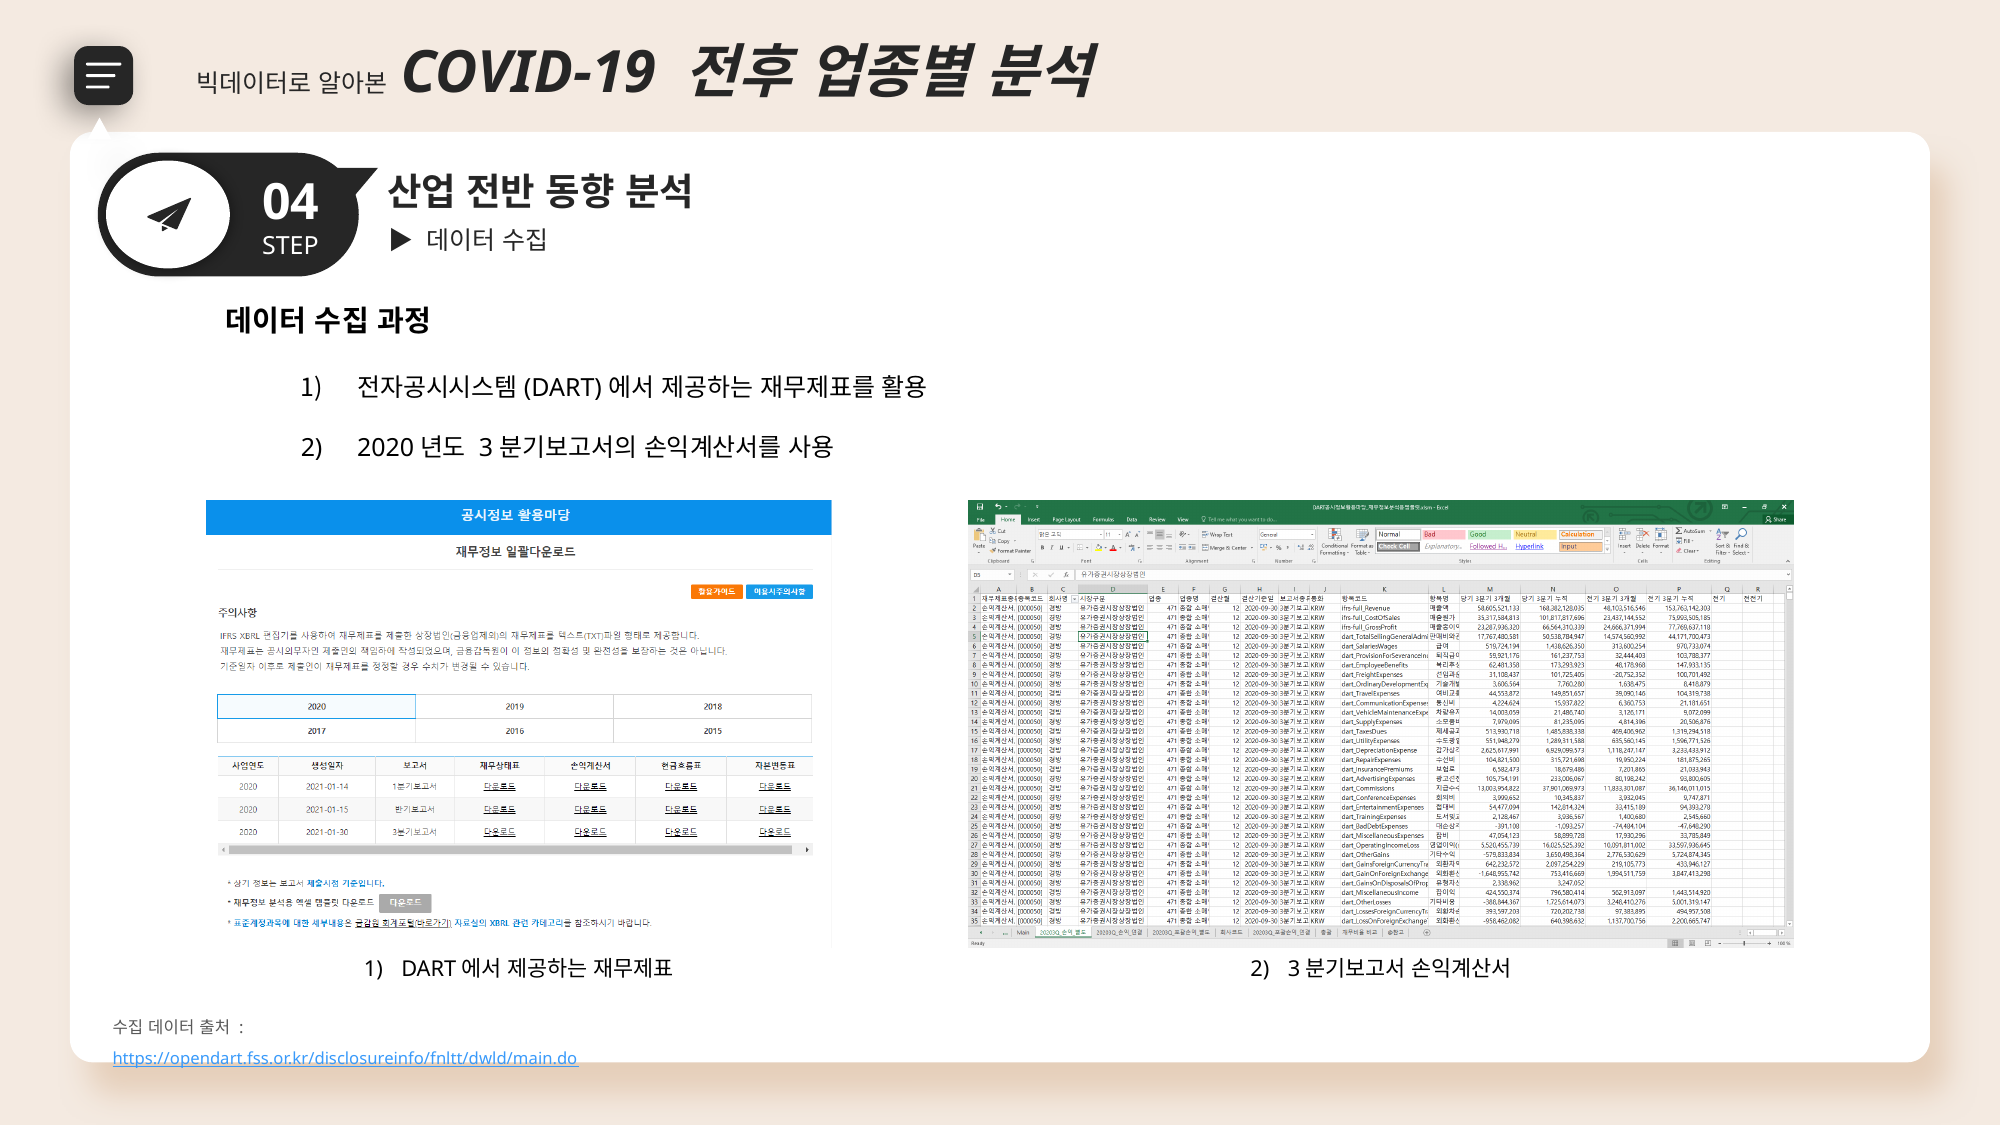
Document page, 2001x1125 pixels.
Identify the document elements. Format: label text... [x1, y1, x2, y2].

text_box 데이터 수집 과정 전자공시시스템(DART)에서 제공하는 재무제표를 활용 2020년도 3분기보고서의 손익계산서를 사용 [211, 294, 944, 470]
text_box 빅데이터로 알아본 COVID-19 전후 업종별 분석 [154, 27, 1333, 112]
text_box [97, 138, 800, 277]
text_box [206, 500, 1794, 990]
text_box 수집 데이터 출처 : https://opendart.fss.or.kr/disclosureinfo/fnltt/dwld/main.do [97, 999, 724, 1079]
